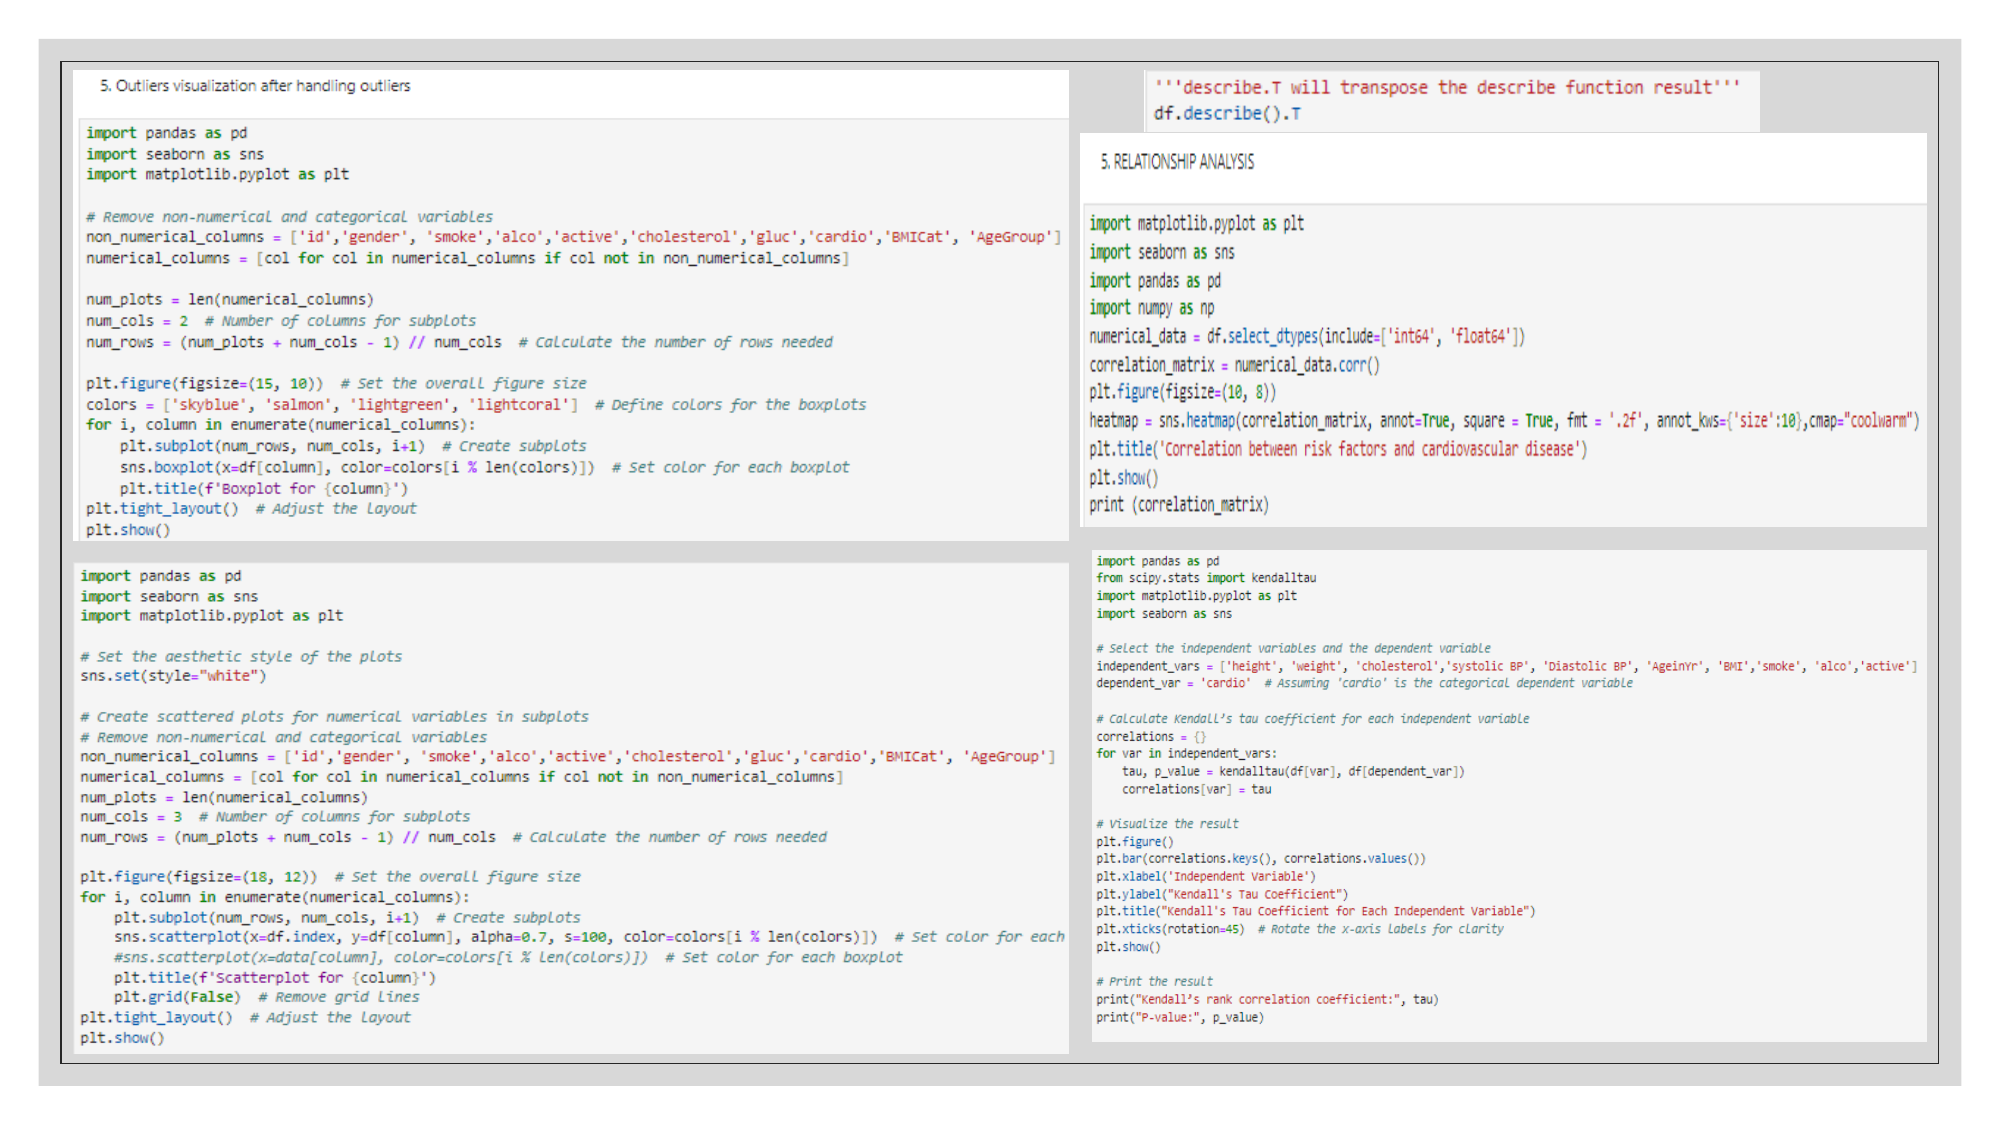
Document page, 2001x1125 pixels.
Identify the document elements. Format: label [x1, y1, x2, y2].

picture [1144, 70, 1760, 132]
picture [1092, 550, 1927, 1043]
picture [1080, 133, 1927, 528]
picture [73, 70, 1069, 541]
list [73, 562, 1069, 1054]
